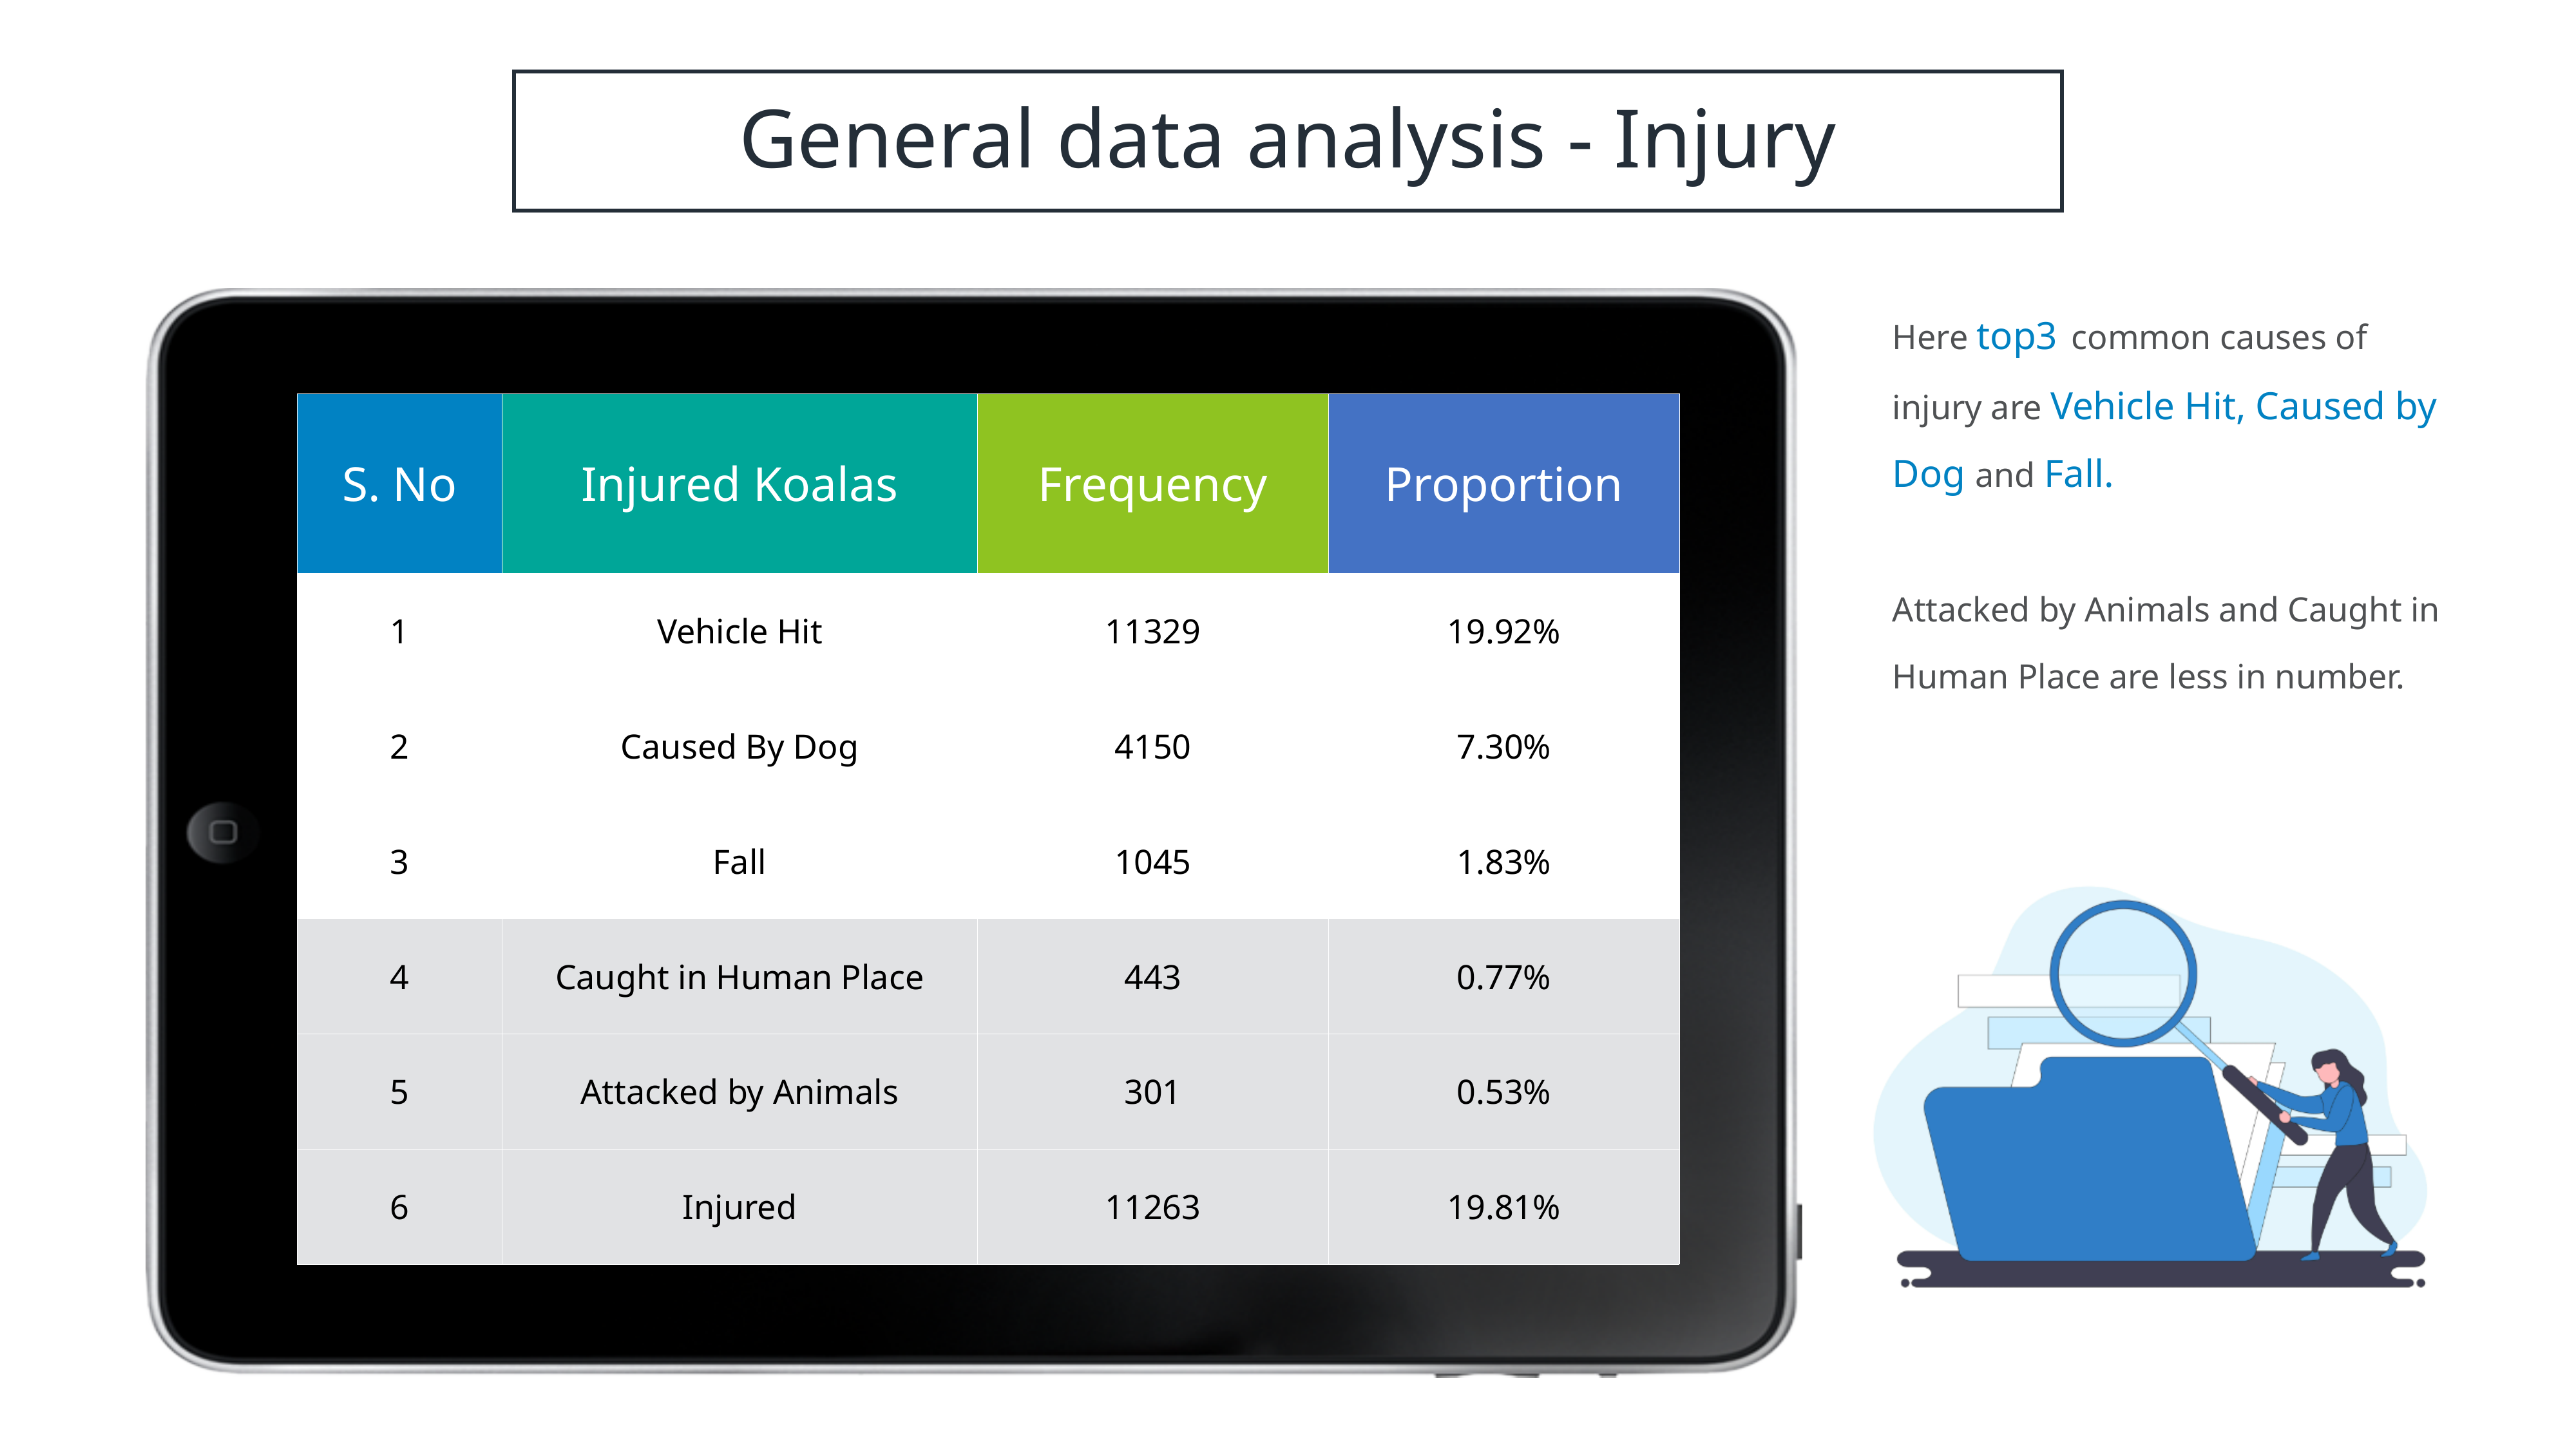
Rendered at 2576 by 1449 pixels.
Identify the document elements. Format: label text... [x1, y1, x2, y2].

table_header S. No [298, 394, 502, 573]
table_header Proportion [1329, 394, 1679, 573]
table_cell Caught in Human Place [502, 919, 977, 1034]
table_cell 1045 [978, 804, 1328, 918]
table_cell 11329 [978, 574, 1328, 688]
table_header Frequency [978, 394, 1328, 573]
table_cell Injured [502, 1150, 977, 1264]
table_cell 4150 [978, 689, 1328, 803]
table_cell Caused By Dog [502, 689, 977, 803]
table_cell 4 [298, 919, 502, 1034]
table_header Injured Koalas [502, 394, 977, 573]
table_cell 1.83% [1329, 804, 1679, 918]
table_cell 0.77% [1329, 919, 1679, 1034]
table_cell 19.81% [1329, 1150, 1679, 1264]
table_cell 0.53% [1329, 1034, 1679, 1149]
table_cell 3 [298, 804, 502, 918]
table_cell Attacked by Animals [502, 1034, 977, 1149]
table_cell Vehicle Hit [502, 574, 977, 688]
table_cell 7.30% [1329, 689, 1679, 803]
text_box [145, 288, 1803, 1378]
table_cell 1 [298, 574, 502, 688]
table_cell Fall [502, 804, 977, 918]
table_cell 11263 [978, 1150, 1328, 1264]
table_cell 6 [298, 1150, 502, 1264]
table_cell 443 [978, 919, 1328, 1034]
table_cell 301 [978, 1034, 1328, 1149]
table_cell 2 [298, 689, 502, 803]
table_cell 5 [298, 1034, 502, 1149]
picture [1853, 831, 2458, 1305]
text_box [514, 71, 2062, 211]
text_box Here top3 common causes of injury are Vehicle Hit, Caused by Dog and Fall. Attacked by Animals and Caught in Human Place are less in number. [1883, 288, 2458, 701]
table_cell 19.92% [1329, 574, 1679, 688]
